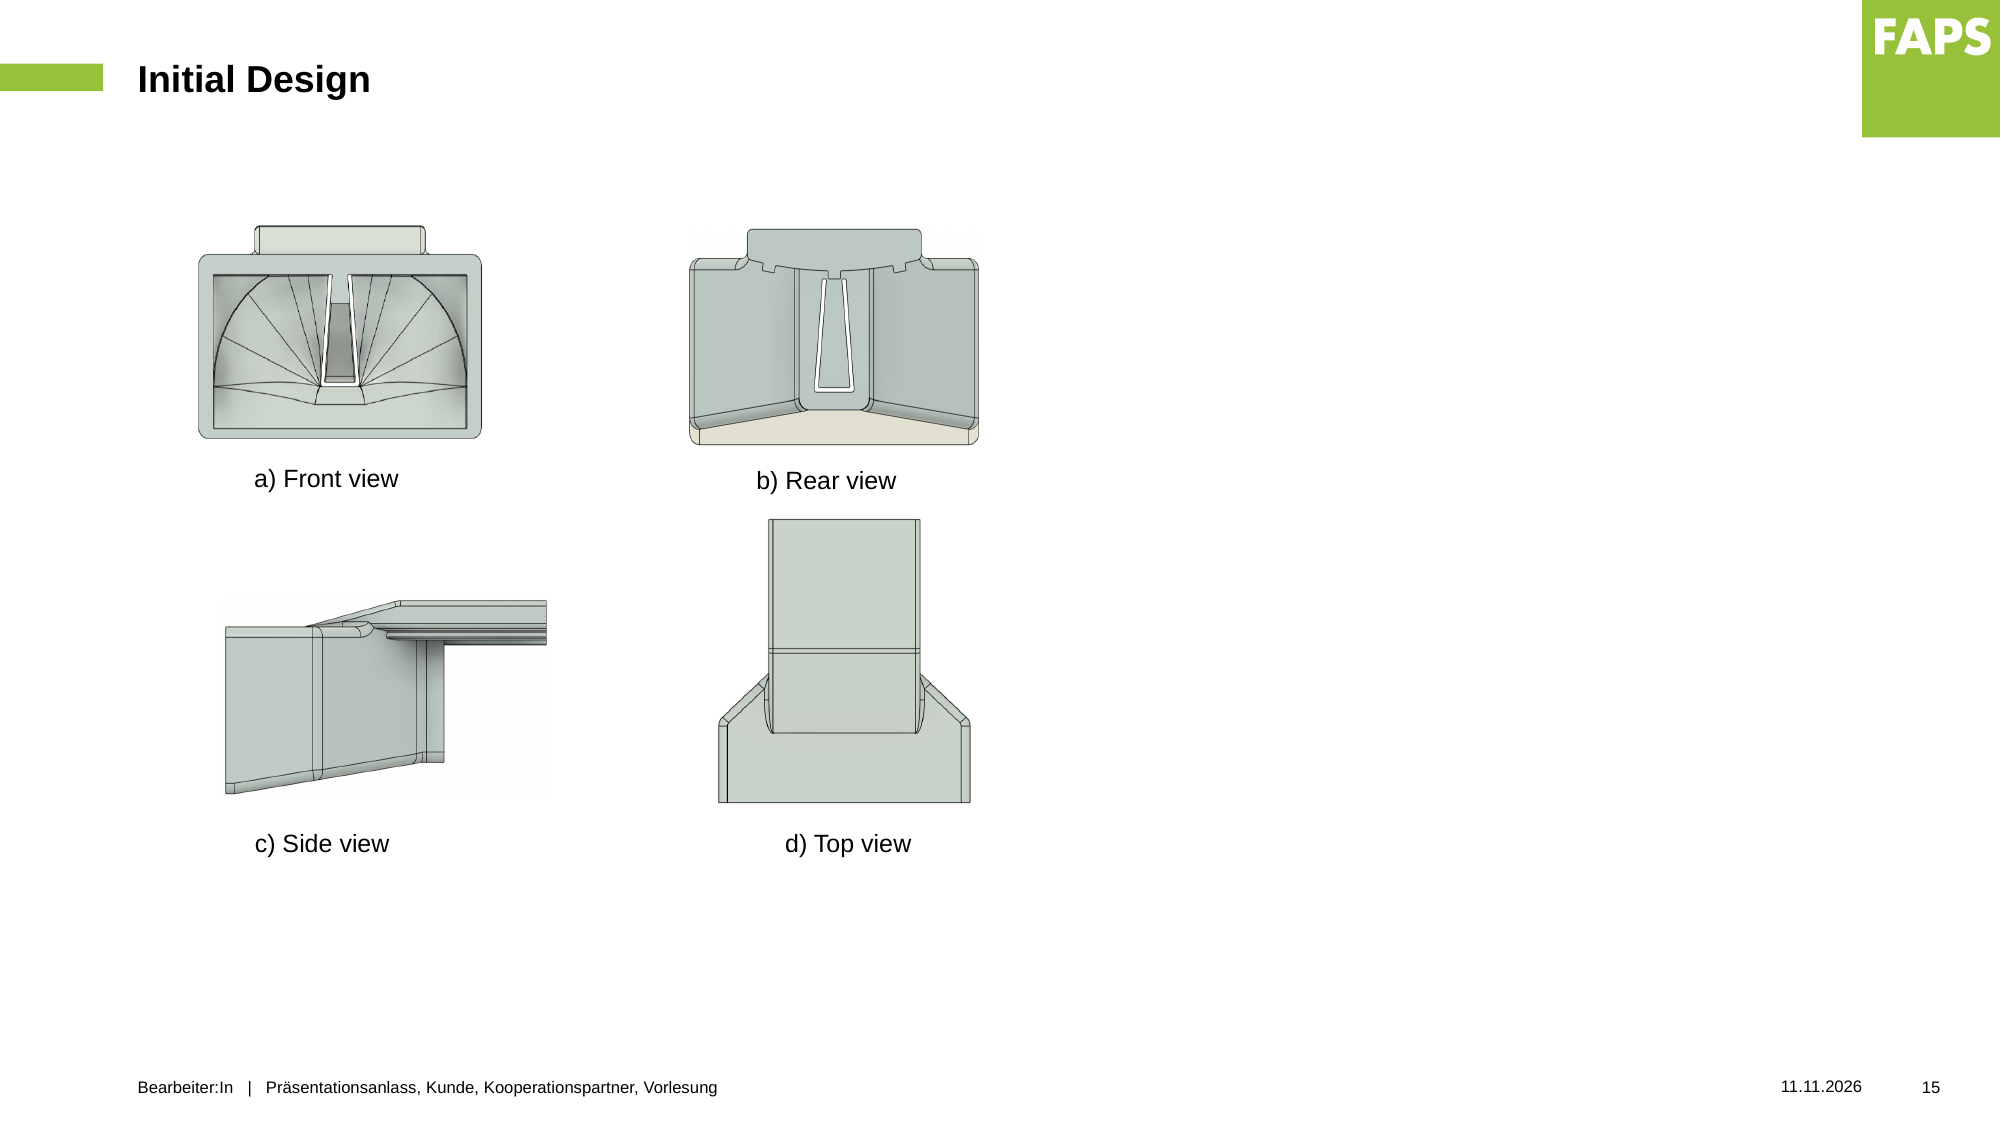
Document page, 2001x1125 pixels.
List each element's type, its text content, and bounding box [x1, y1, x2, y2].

title Initial Design [137, 54, 1828, 138]
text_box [191, 219, 983, 897]
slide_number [1599, 1076, 1862, 1098]
slide_number 15 [1862, 1076, 2000, 1098]
footer Bearbeiter:In | Präsentationsanlass, Kunde, Kooperationspartner, Vorlesung [137, 1076, 1599, 1098]
